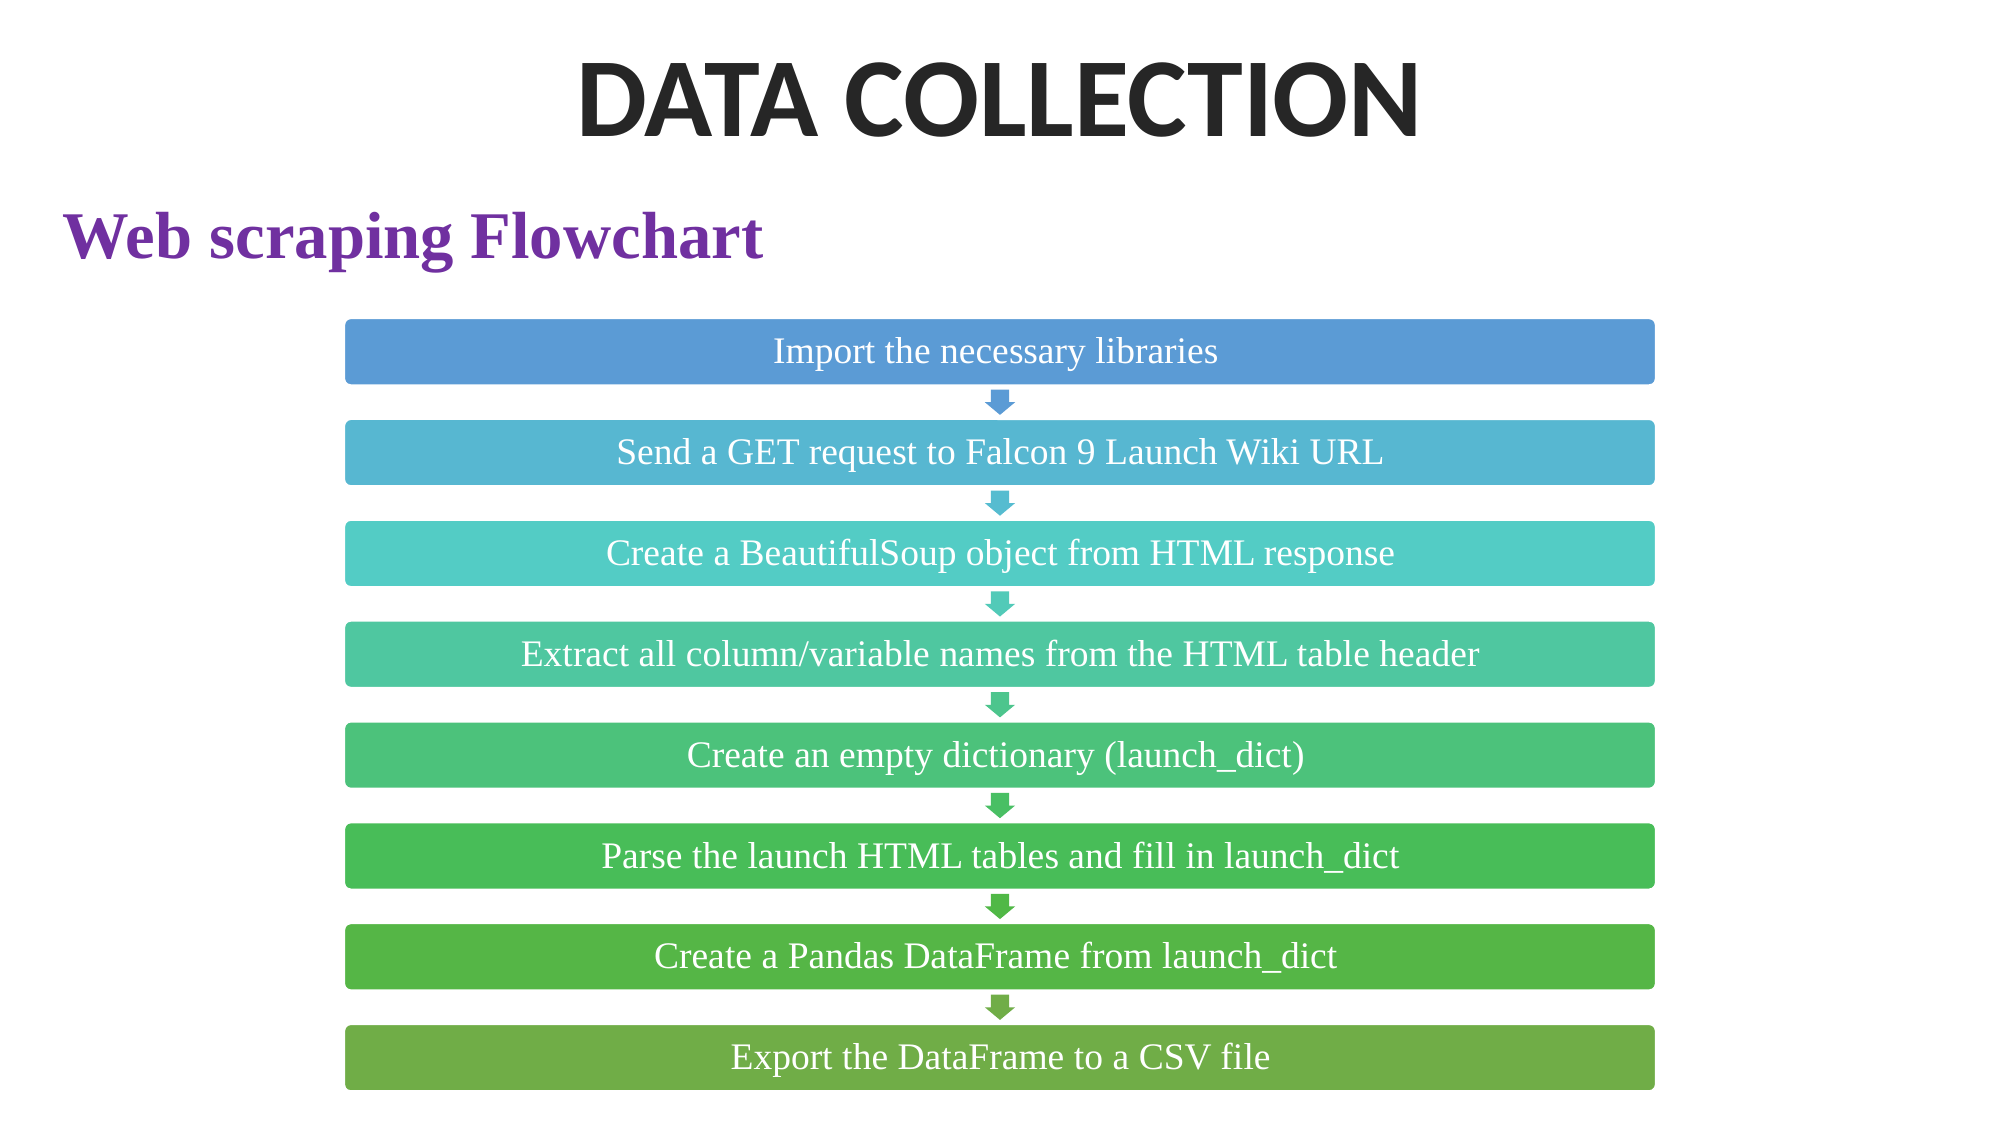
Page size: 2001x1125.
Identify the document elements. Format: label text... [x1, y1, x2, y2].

text_box DATA COLLECTION [561, 16, 1439, 167]
text_box Web scraping Flowchart [48, 178, 1172, 279]
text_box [48, 317, 1952, 1092]
